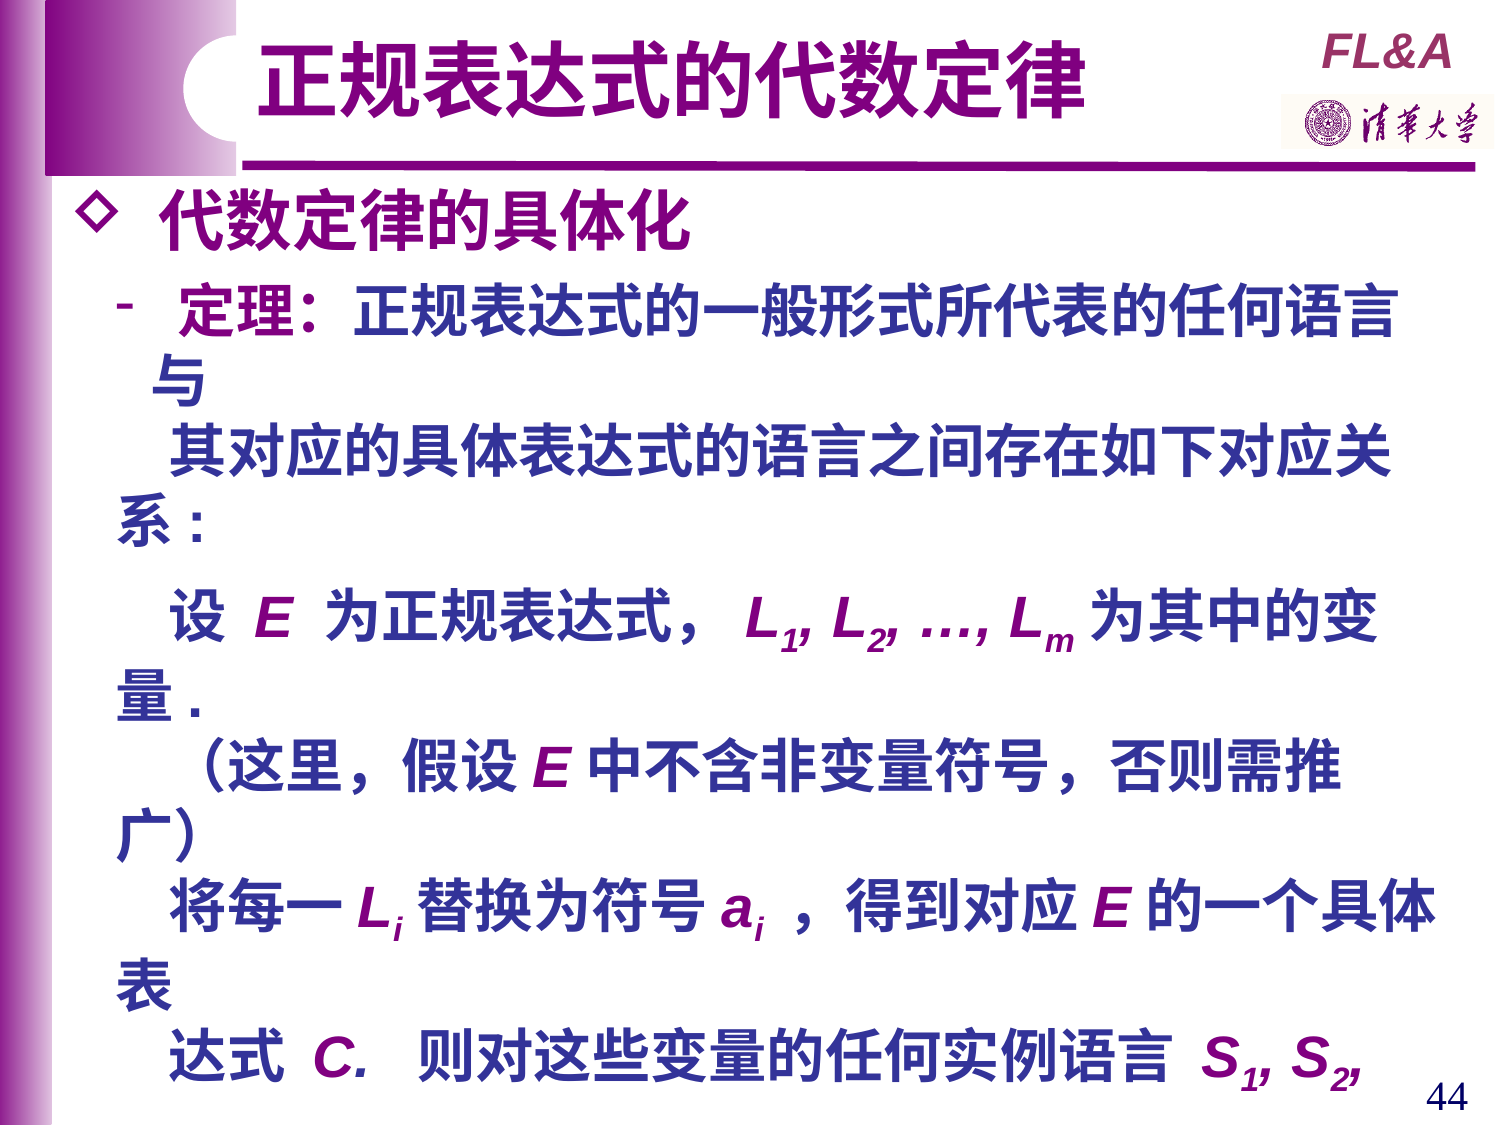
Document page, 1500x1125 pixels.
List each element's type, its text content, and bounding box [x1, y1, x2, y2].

text_box 正规表达式的代数定律 [240, 32, 1103, 137]
text_box 44 [1411, 1061, 1500, 1125]
picture [1281, 94, 1495, 149]
text_box 代数定律的具体化 [53, 178, 1366, 268]
text_box 定理：正规表达式的一般形式所代表的任何语言与 其对应的具体表达式的语言之间存在如下对应关系: 设 E 为正规表达式，L1, L2, …, Lm为其中的变量. （这里，假设E中不含非变量符号，否则需推广） 将每一Li替换为符号ai ，得到对应E的一个具体表 达式 C. 则对这些变量的任何实例语言 S1, S2, …, Sm，L(E)中的任何串 w 可写成w = w1w2…wk 的 形式，其中wi 是某一语言 Sji (1  ji  m) 中的串， 并且串 aj1aj2…ajk 属于语言 L(C); 另一方面, 若串 aj1aj2…ajk 属于语言L(C), wi 是某一语言Sji (1  ji  m) 中的任意串，则w=w1w2…wk 属于语言L(E) [100, 267, 1471, 1125]
